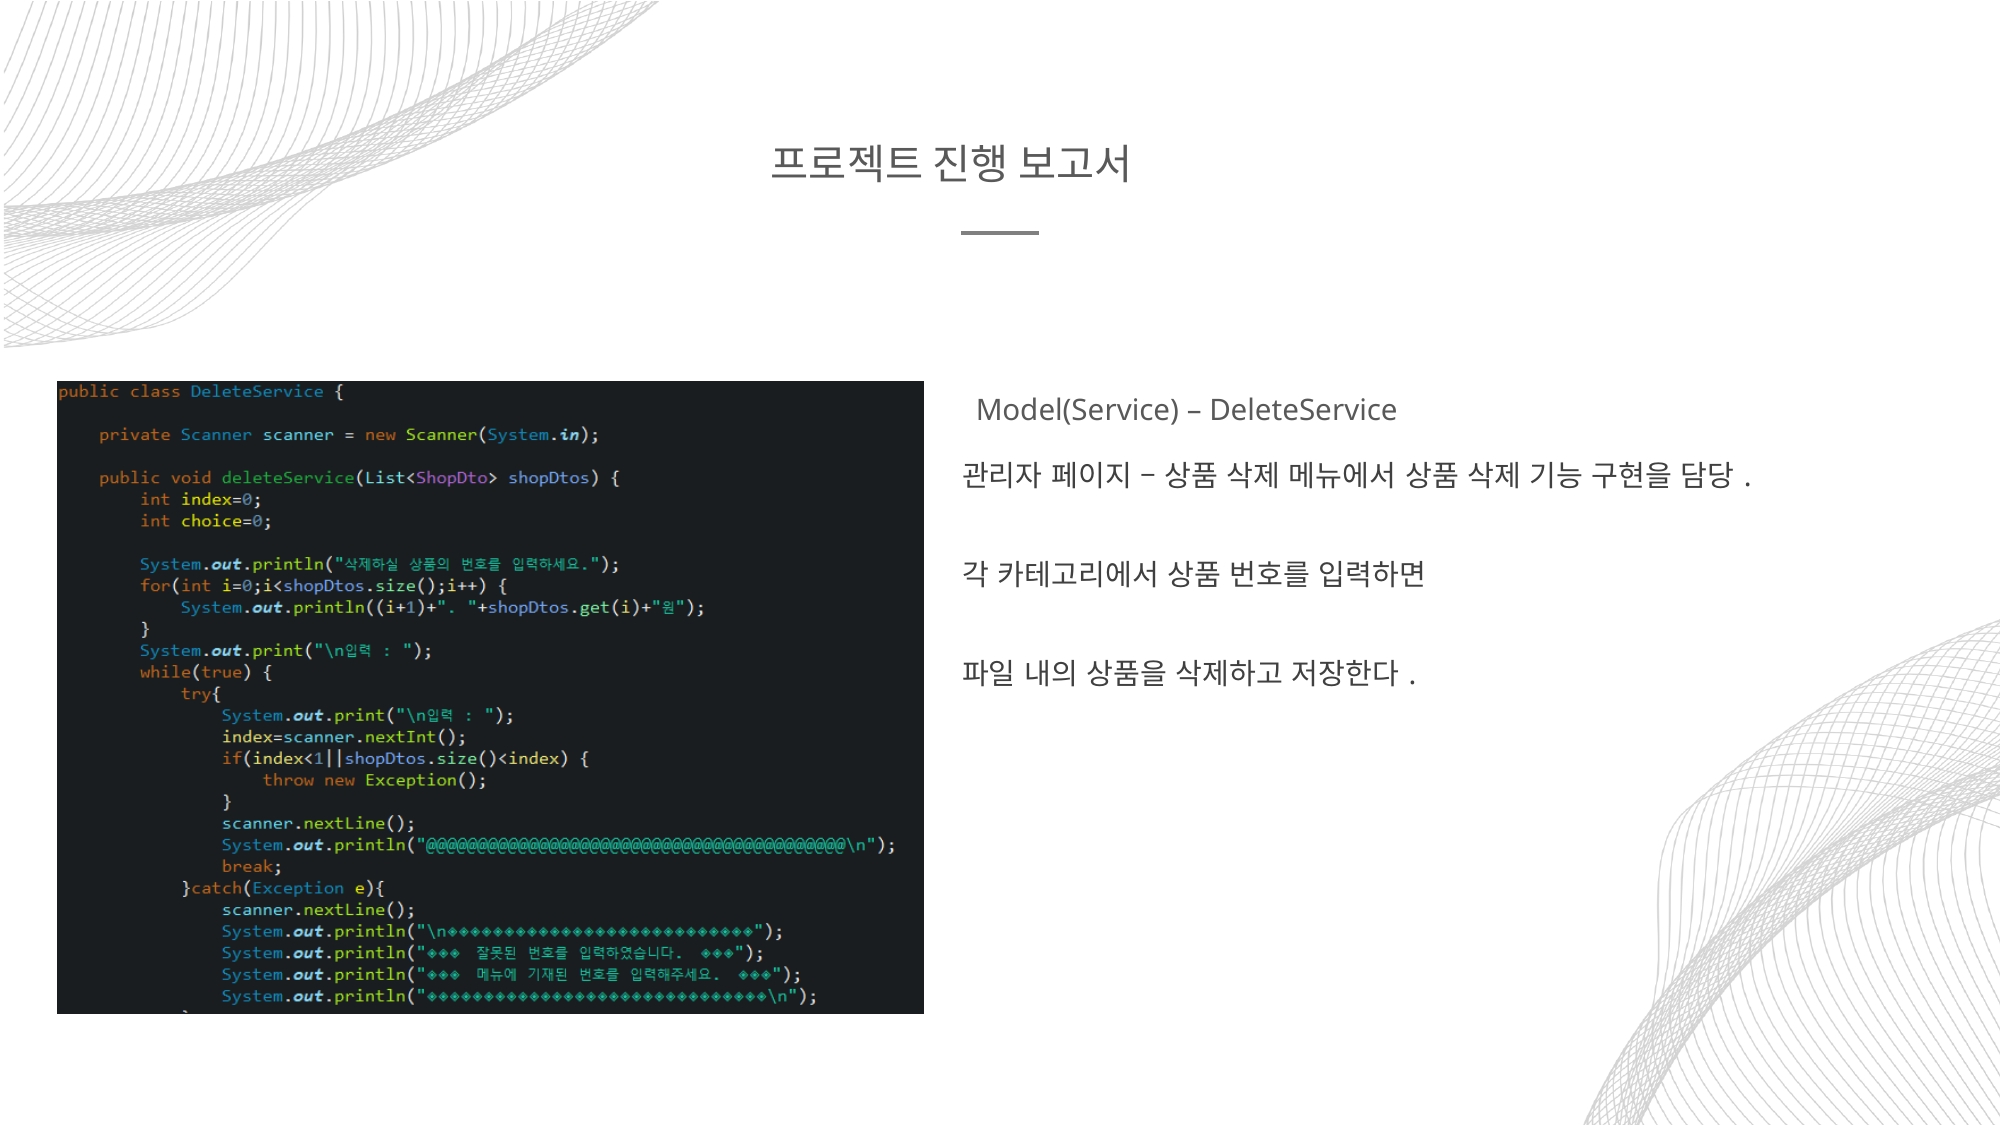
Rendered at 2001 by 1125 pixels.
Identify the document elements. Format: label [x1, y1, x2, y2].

text_box [57, 124, 2000, 1016]
